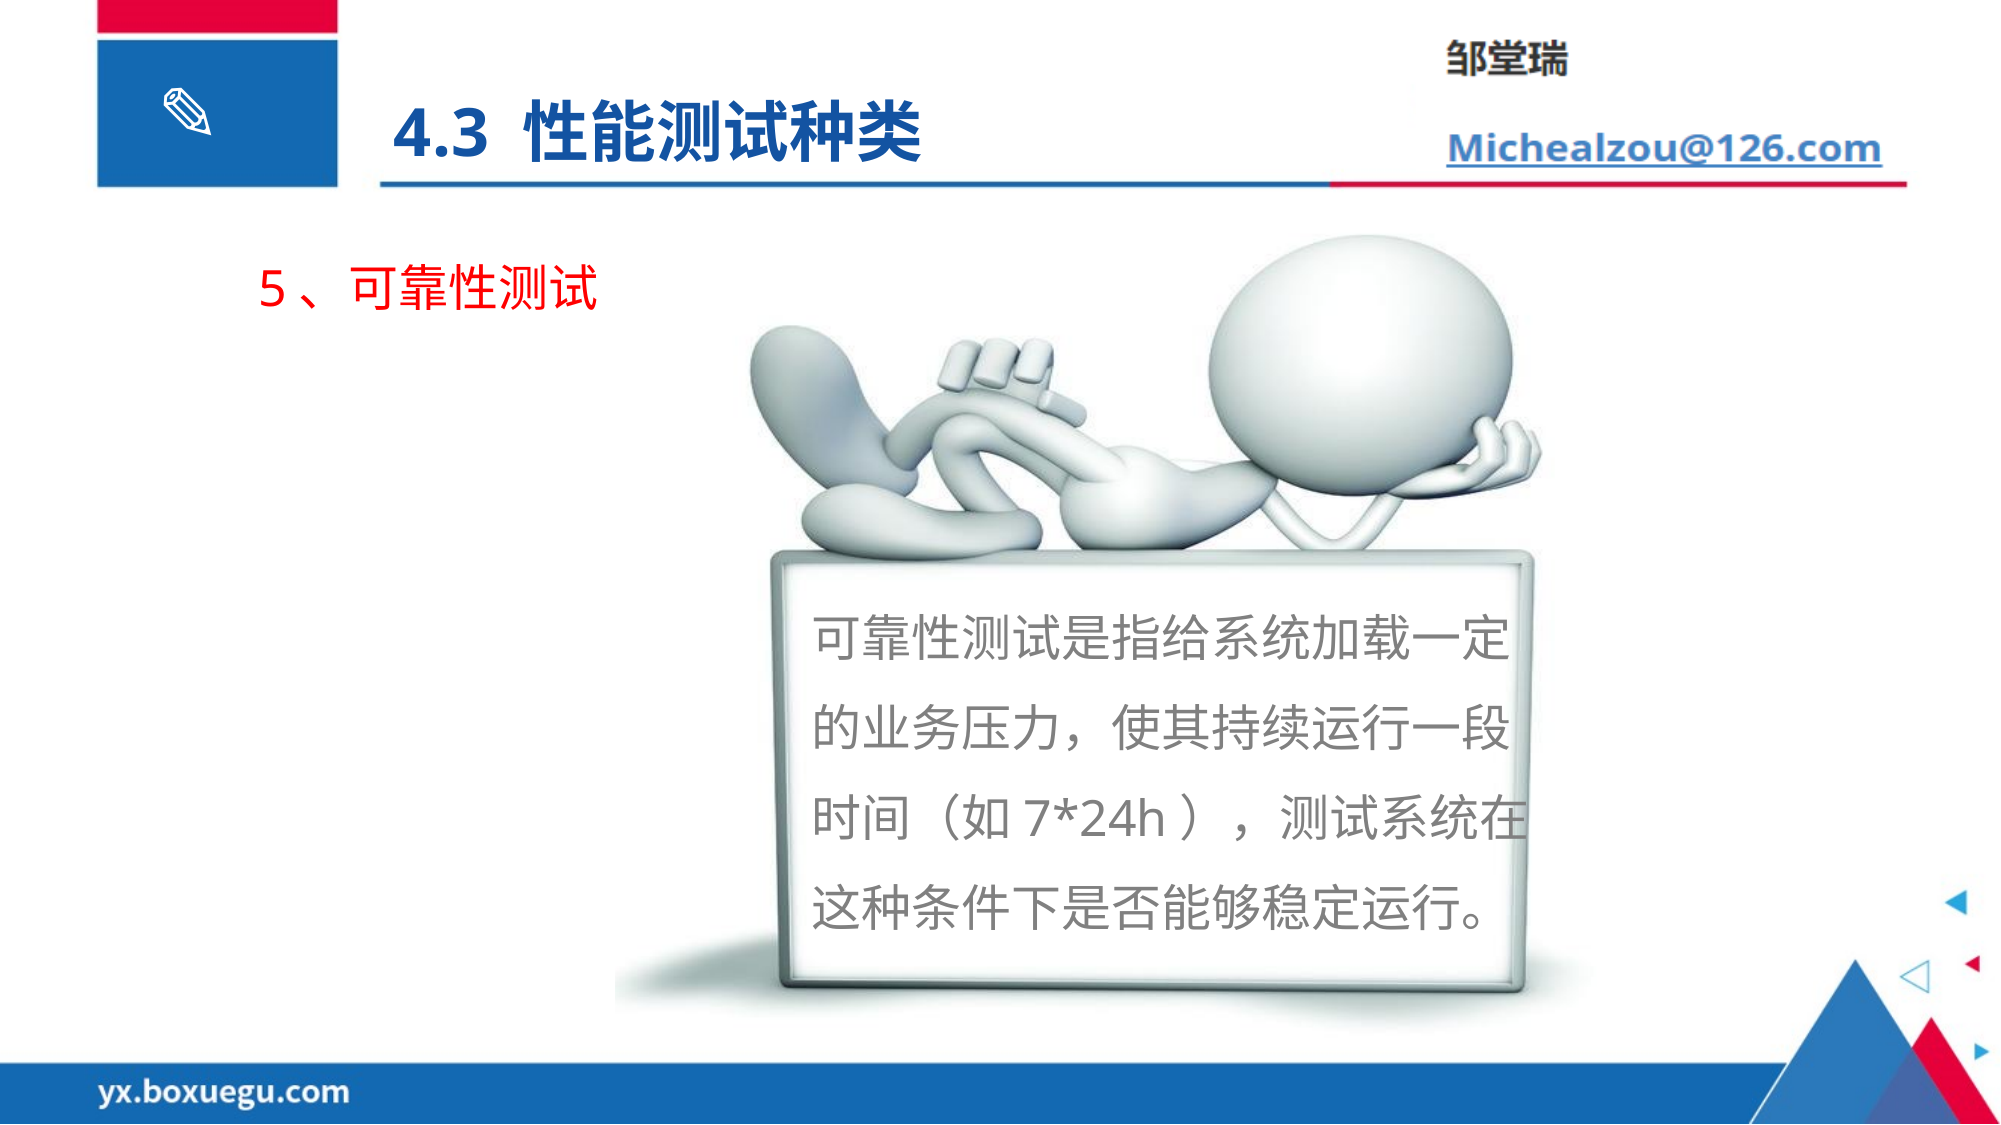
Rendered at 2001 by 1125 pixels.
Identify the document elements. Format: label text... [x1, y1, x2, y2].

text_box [614, 211, 1597, 1039]
text_box 4.3 性能测试种类 [379, 82, 1139, 177]
text_box 5、可靠性测试 [243, 218, 614, 344]
picture [0, 0, 2000, 1124]
